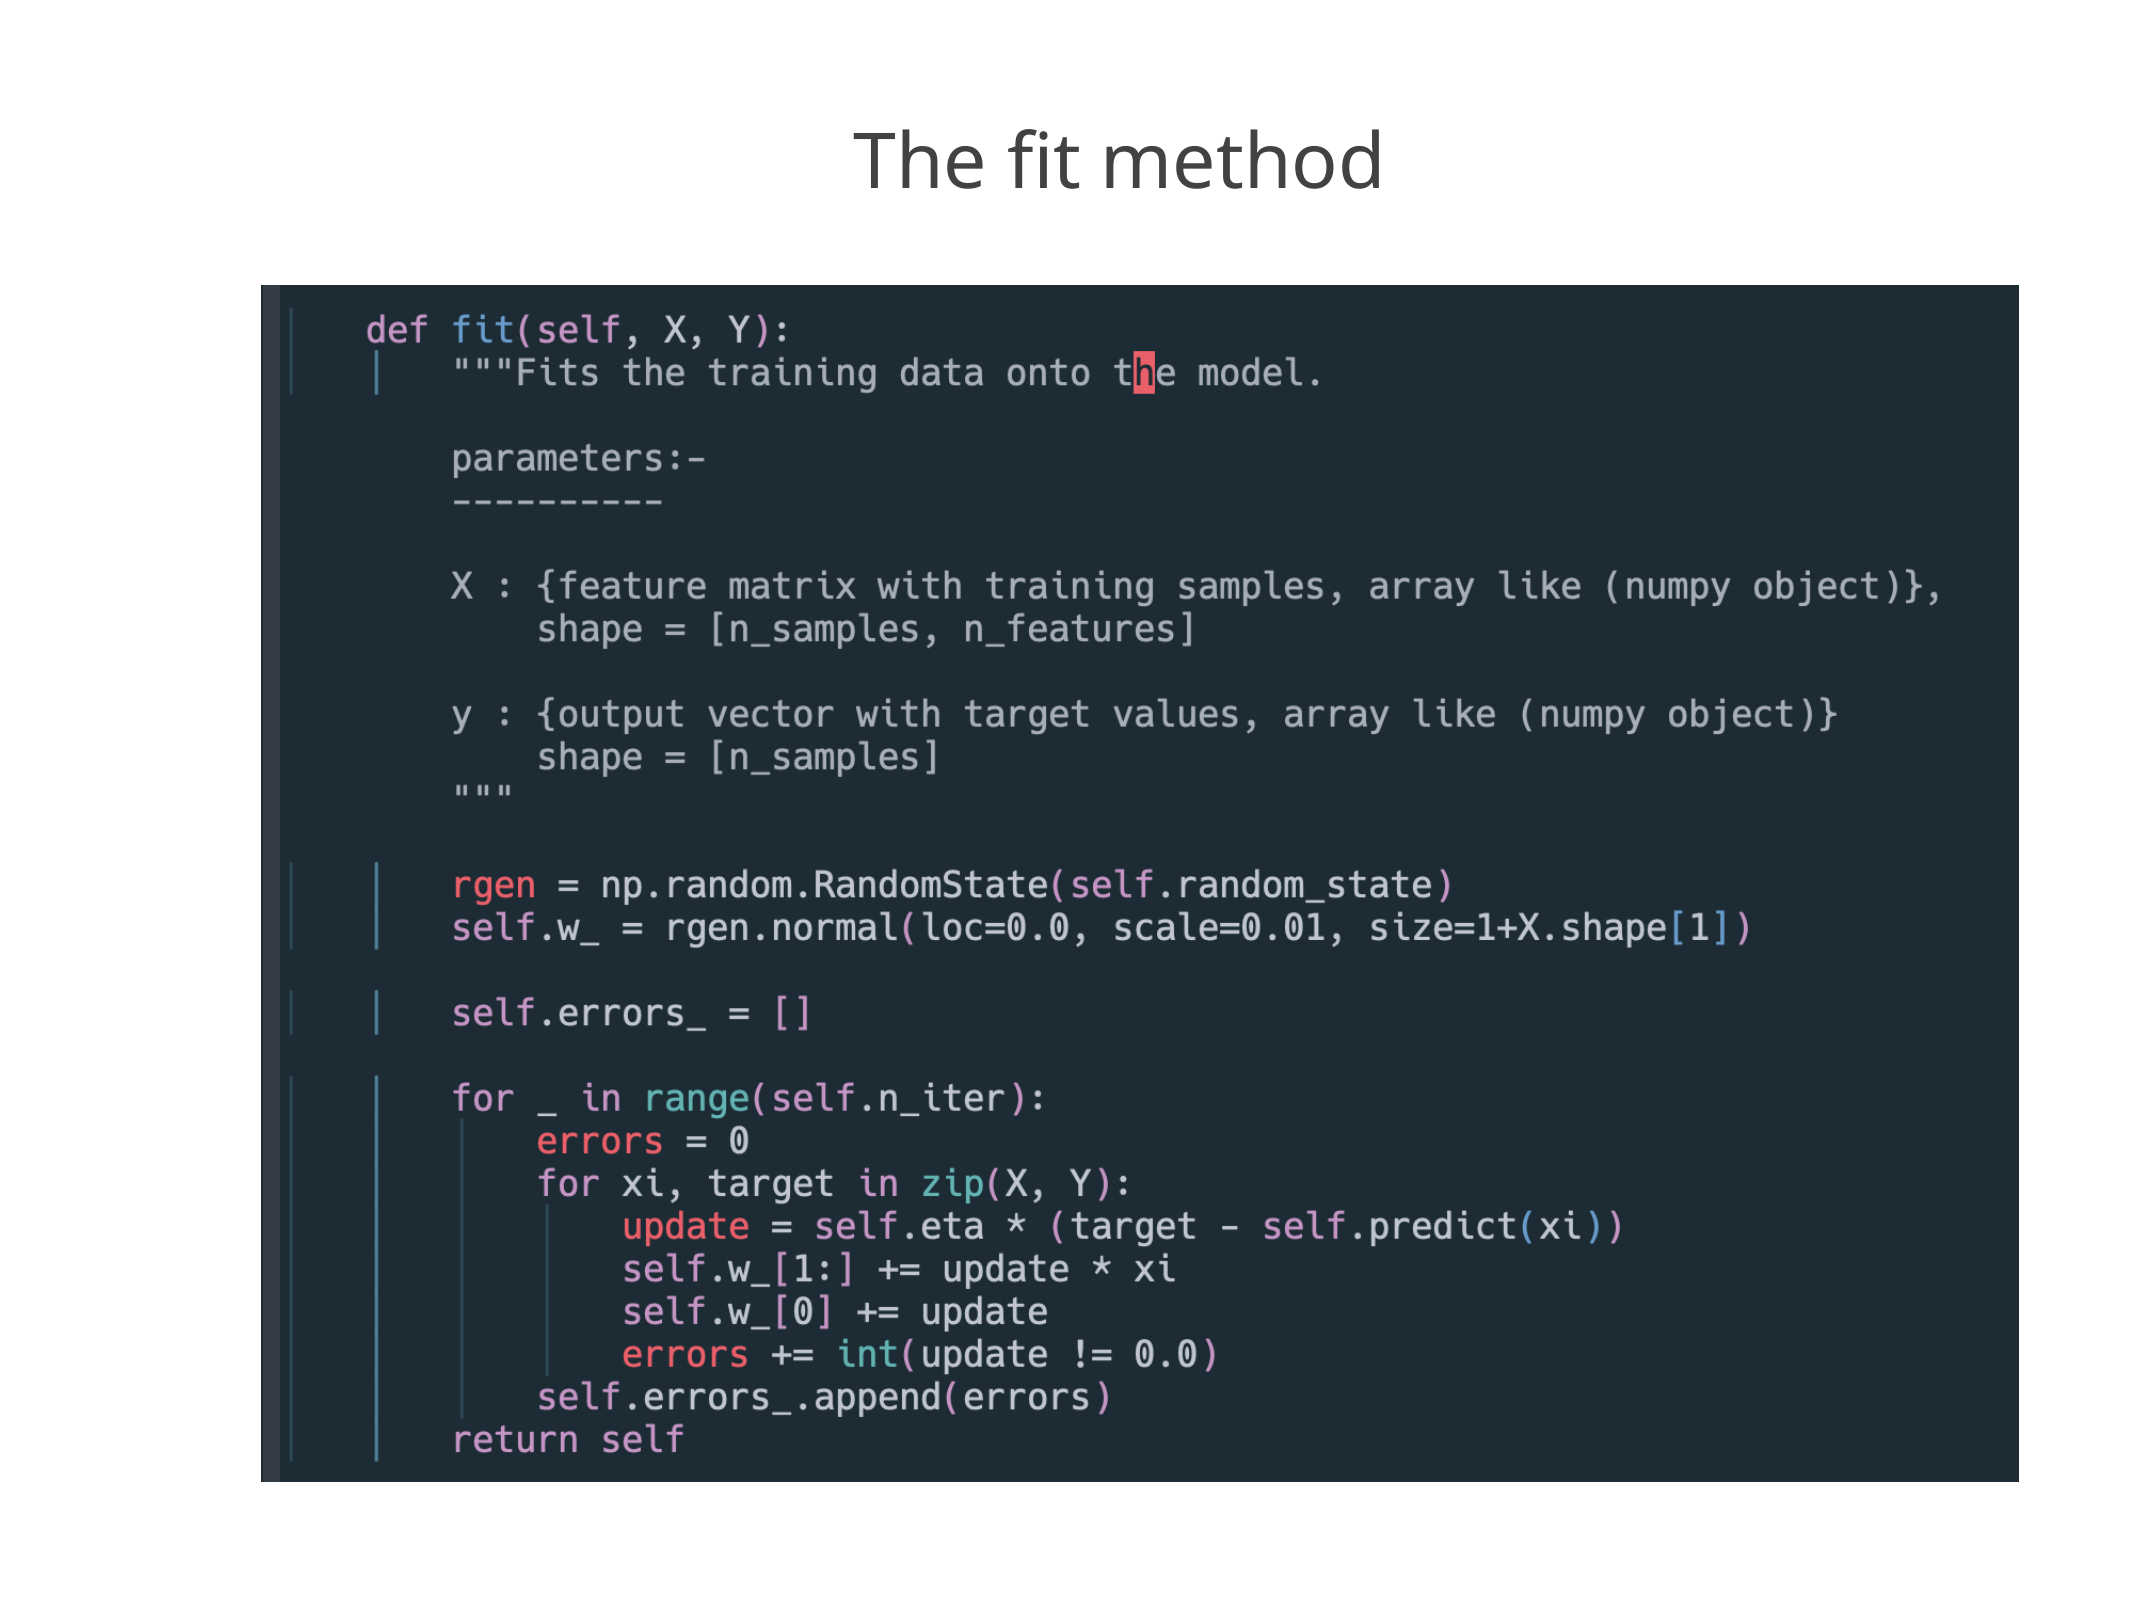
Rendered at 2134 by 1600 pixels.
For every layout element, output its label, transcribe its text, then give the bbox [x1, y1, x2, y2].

text_box The fit method [845, 102, 1395, 212]
picture [261, 285, 2019, 1482]
